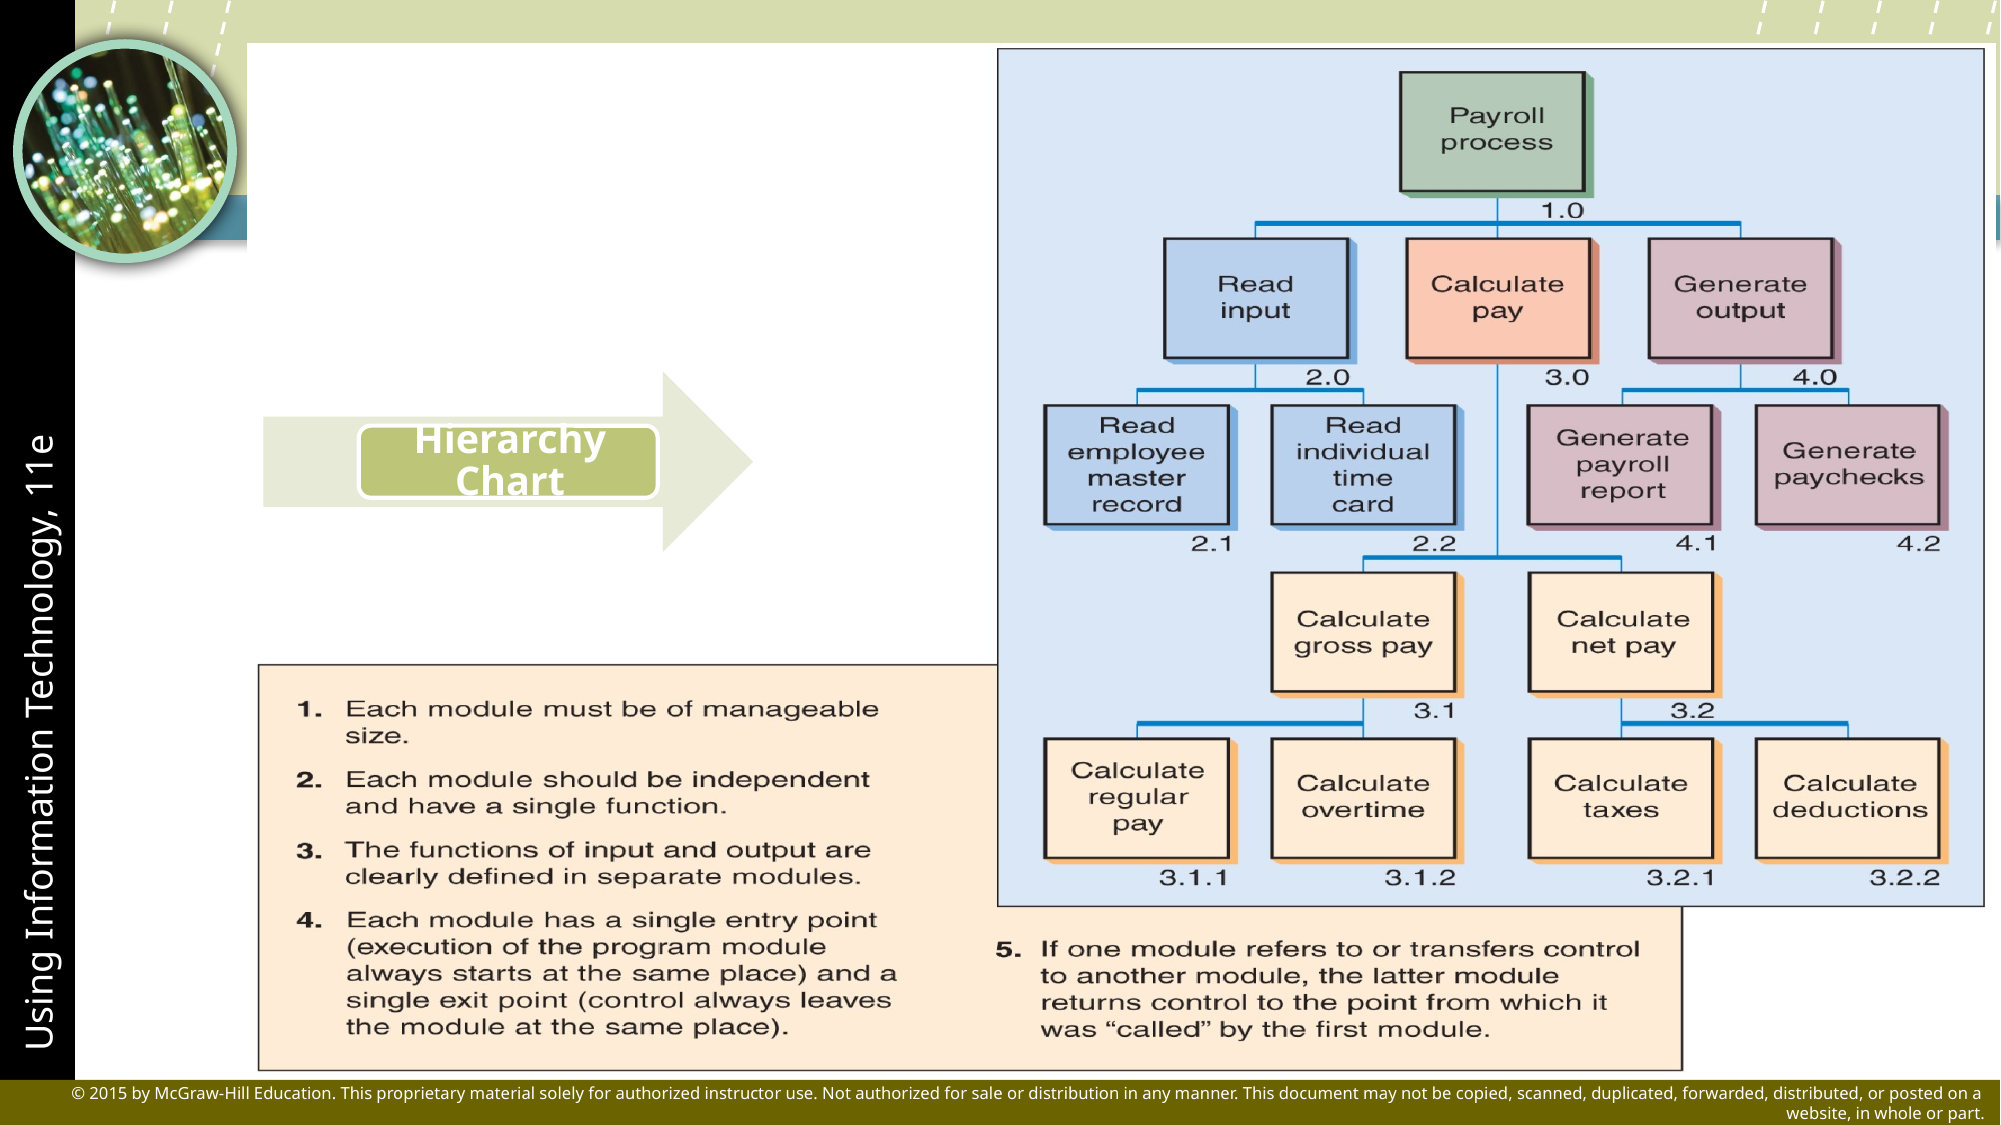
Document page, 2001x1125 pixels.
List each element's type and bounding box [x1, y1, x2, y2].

picture [23, 49, 227, 253]
text_box [219, 371, 797, 553]
picture [247, 43, 1996, 1080]
